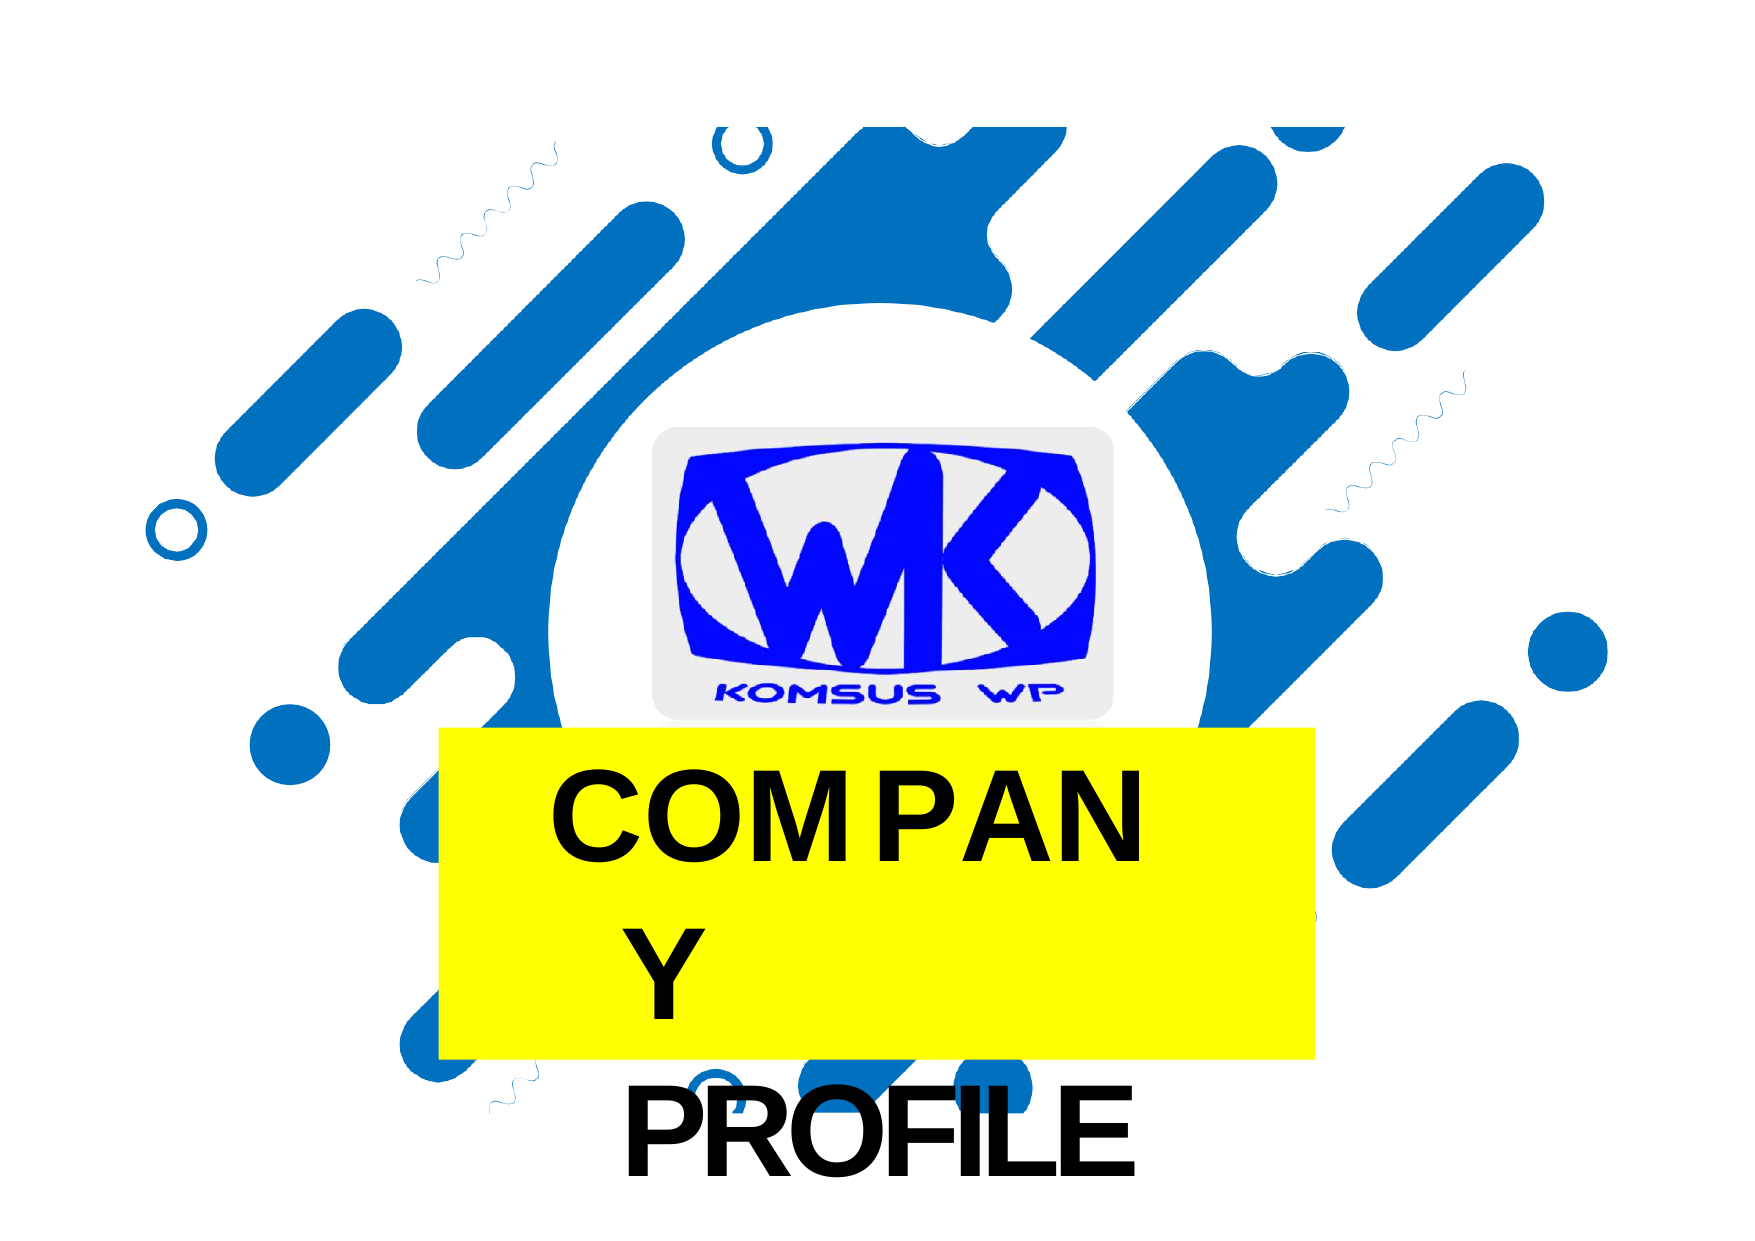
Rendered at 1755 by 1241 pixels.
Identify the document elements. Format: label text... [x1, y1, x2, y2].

text_box COMPANY PROFILE [547, 1122, 1208, 1204]
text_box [145, 125, 1608, 1115]
